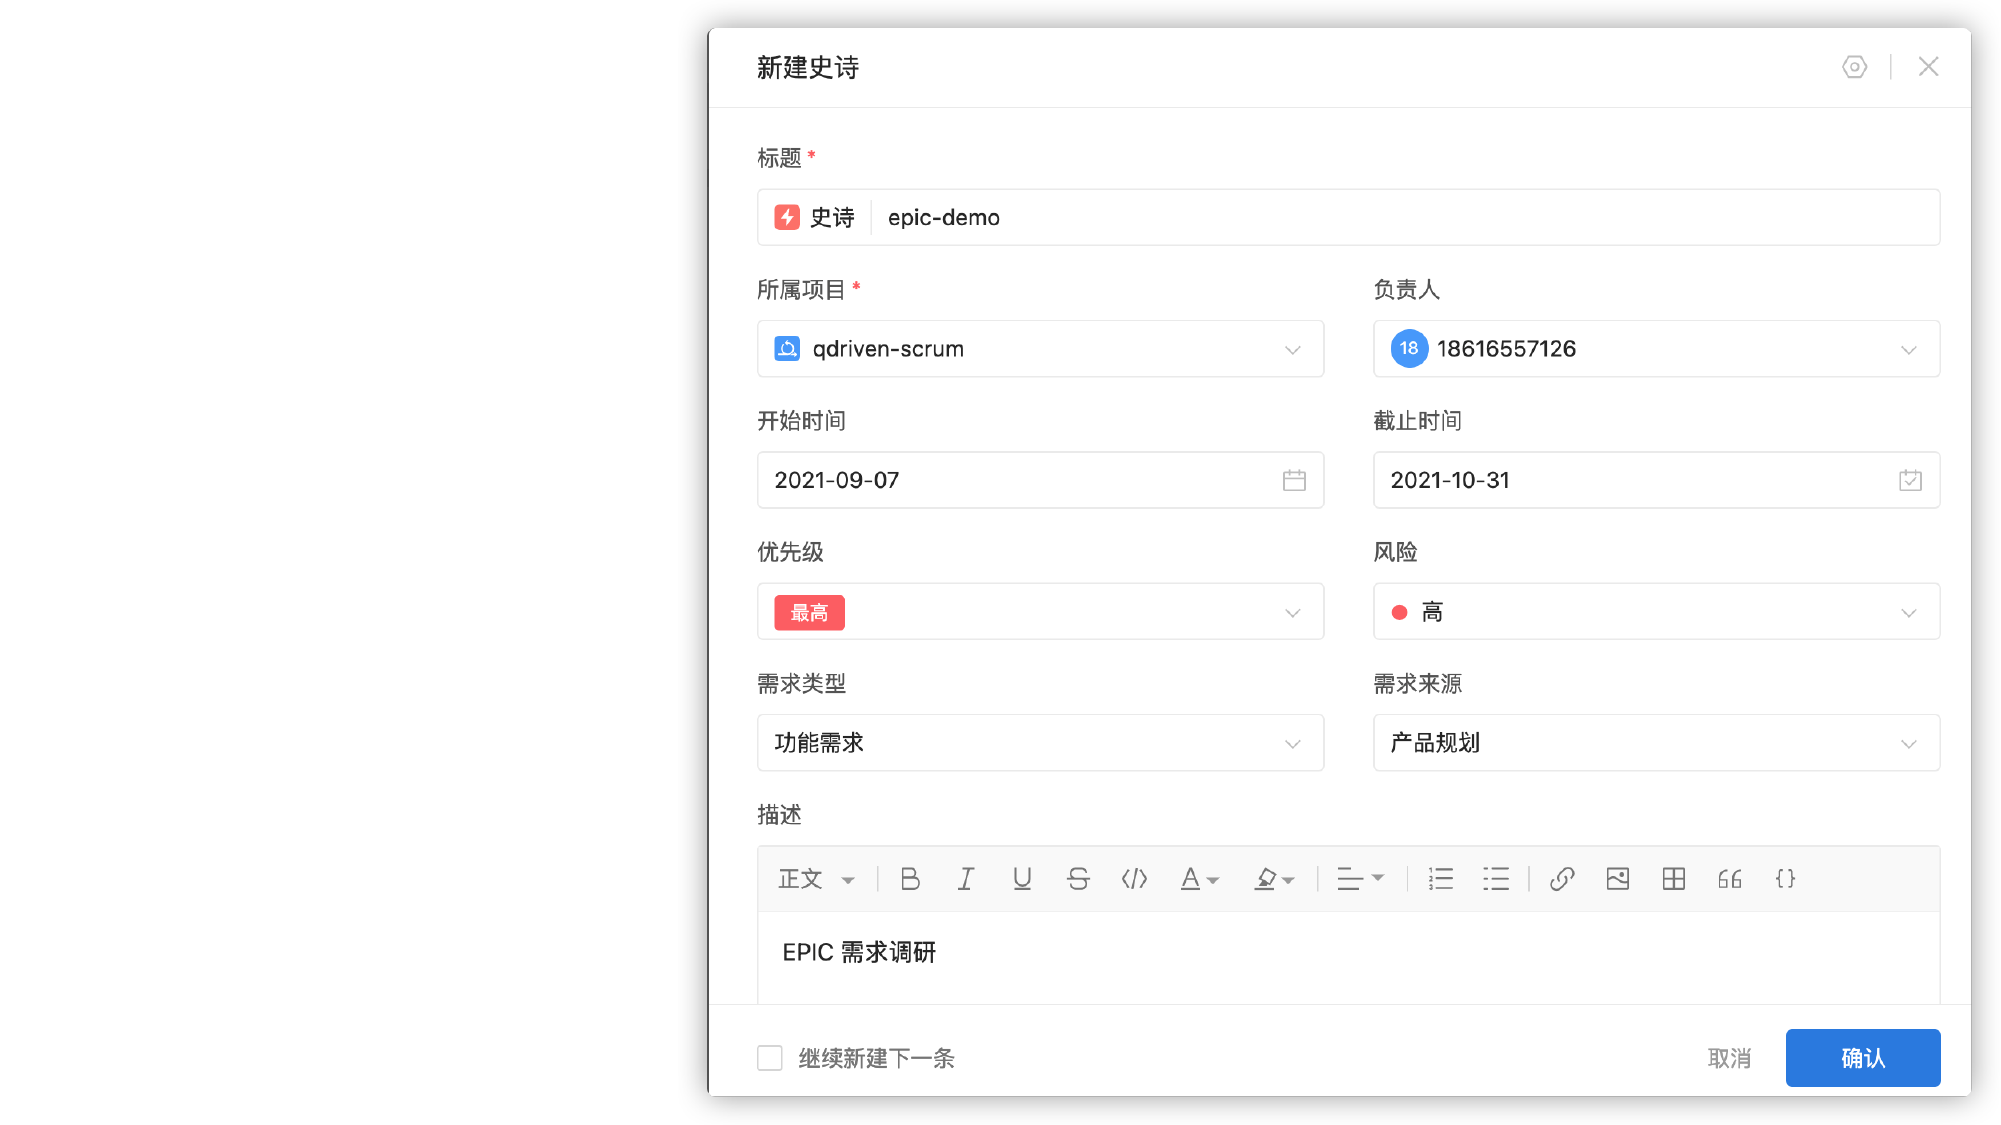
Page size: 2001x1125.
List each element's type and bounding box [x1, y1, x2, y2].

picture [678, 0, 2000, 1125]
